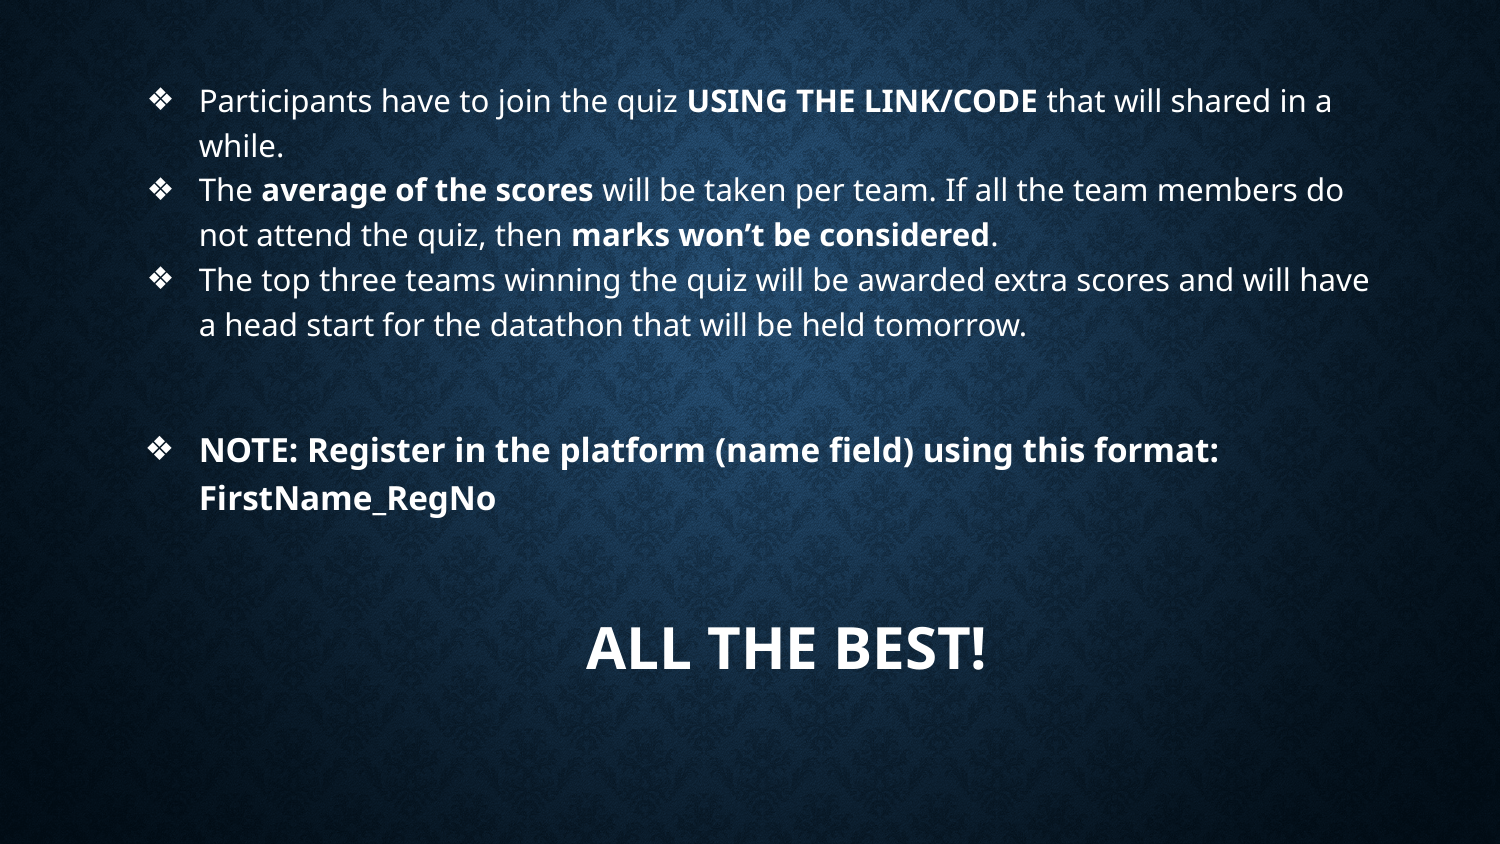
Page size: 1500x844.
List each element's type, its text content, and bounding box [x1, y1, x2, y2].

picture [0, 0, 1500, 844]
list Participants have to join the quiz USING THE LINK/CODE that will shared in a while. The average of the scores will be taken per team. If all the team members do not attend the quiz, then marks won’t be considered. The top three teams winning the quiz will be awarded extra scores and will have a head start for the datathon that will be held tomorrow. NOTE: Register in the platform (name field) using this format: FirstName_RegNo ALL THE BEST! [112, 67, 1387, 733]
